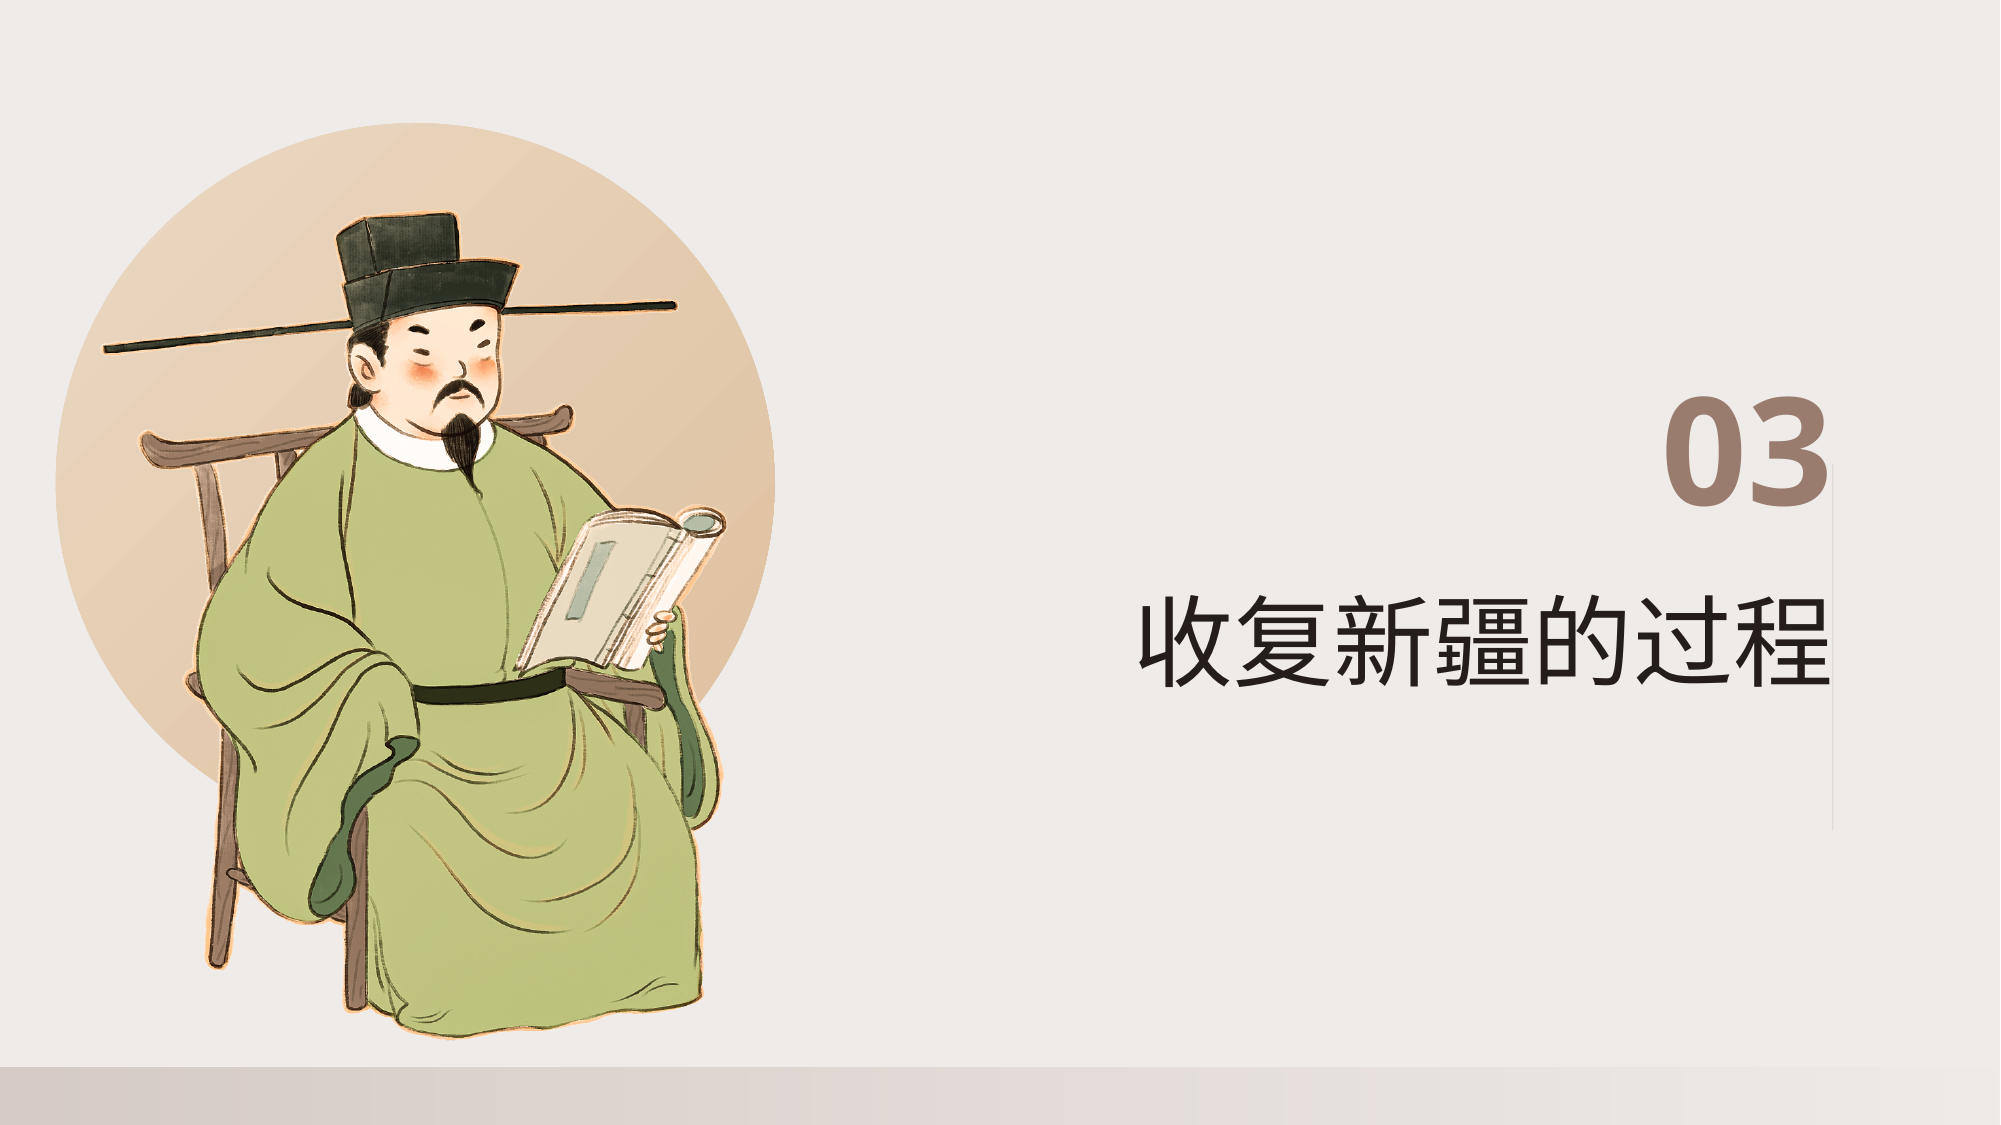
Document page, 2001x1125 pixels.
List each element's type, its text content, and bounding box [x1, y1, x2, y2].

picture [84, 131, 741, 1117]
list 03 [1582, 312, 1834, 563]
title 收复新疆的过程 [791, 579, 1834, 830]
